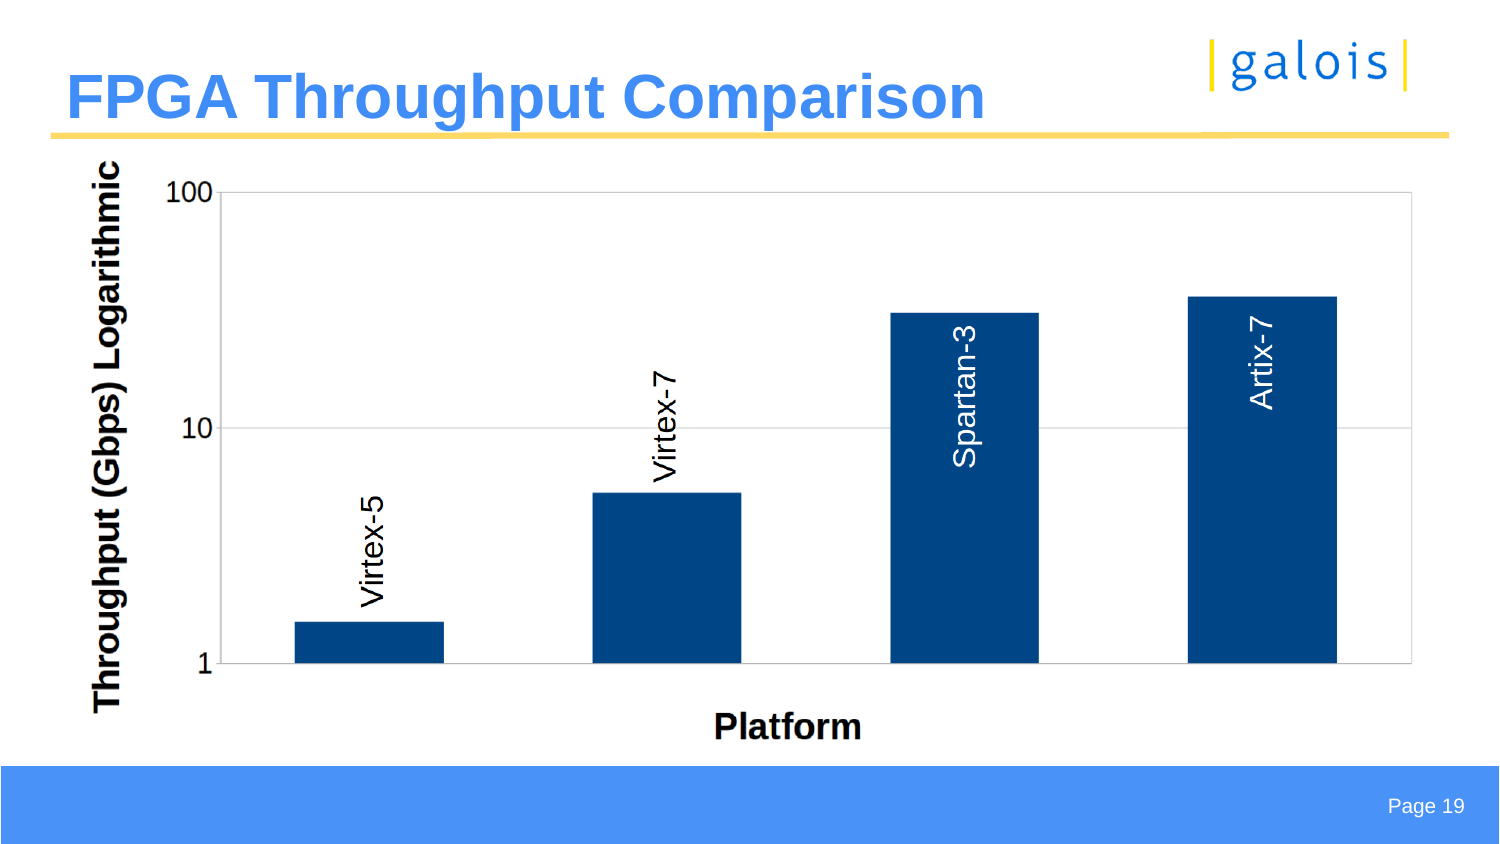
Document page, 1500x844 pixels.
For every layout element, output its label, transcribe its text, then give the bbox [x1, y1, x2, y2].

text_box [0, 764, 1500, 844]
slide_number Page ‹#› [1359, 773, 1480, 838]
picture [87, 155, 1418, 742]
picture [1172, 0, 1450, 136]
title FPGA Throughput Comparison [51, 41, 1167, 132]
